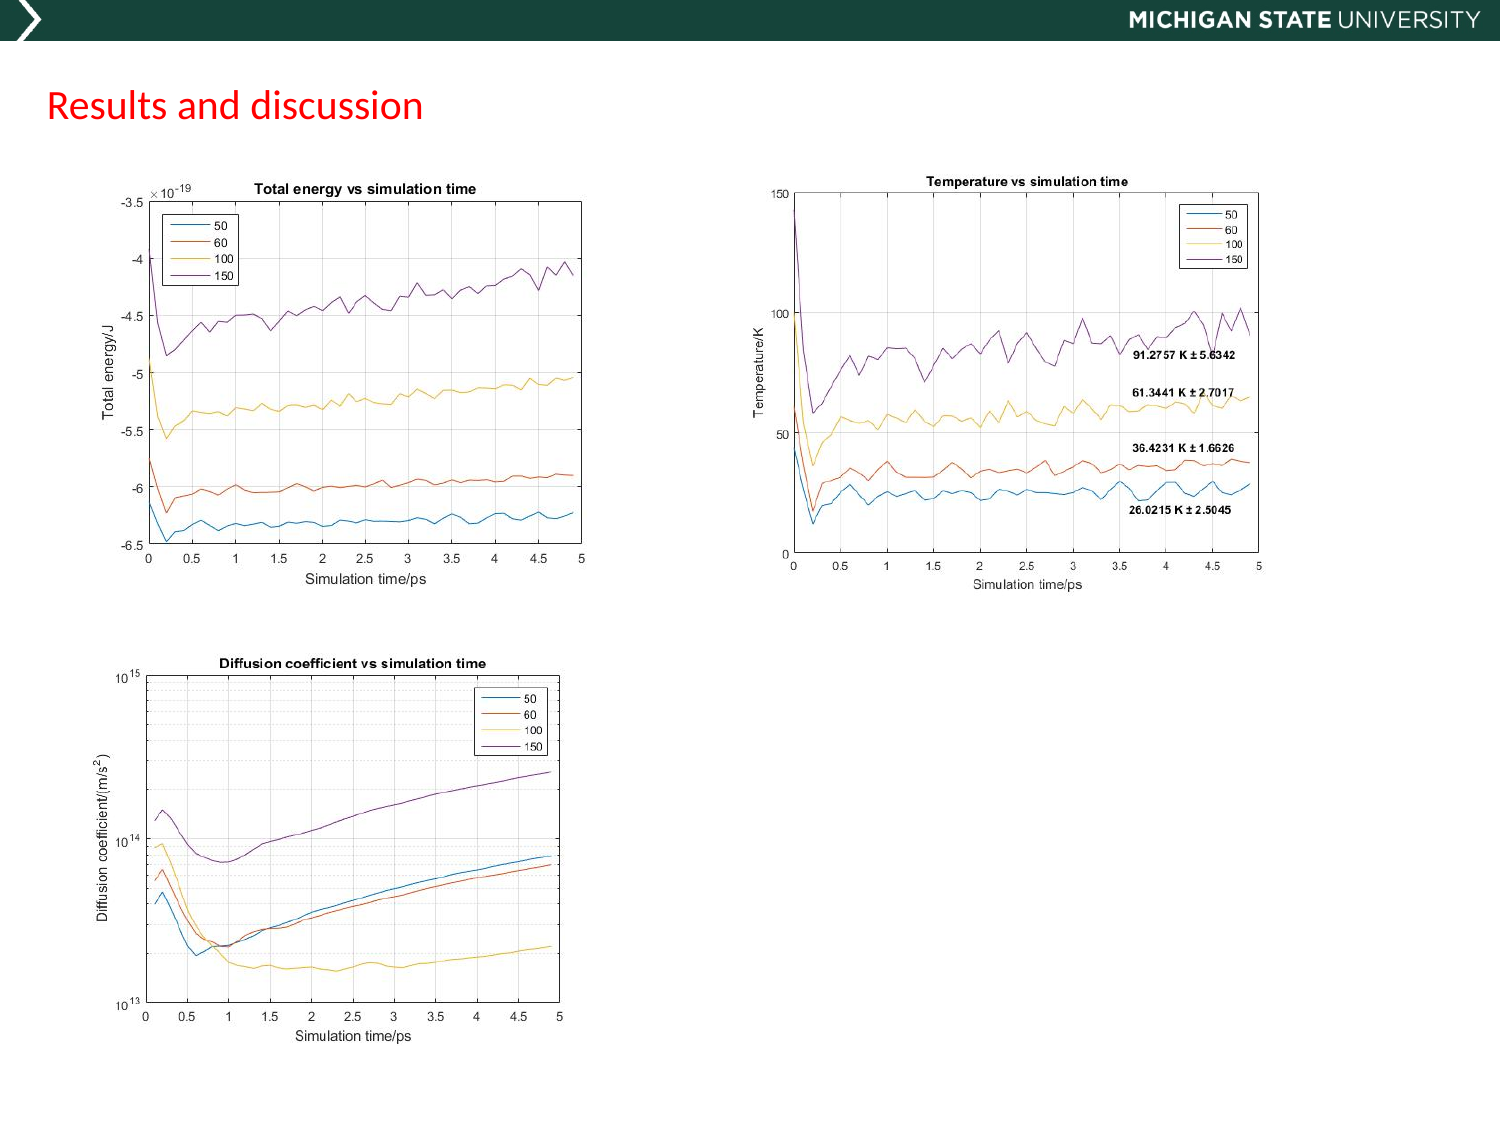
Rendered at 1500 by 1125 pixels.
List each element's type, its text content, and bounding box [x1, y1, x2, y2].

picture [0, 0, 1500, 41]
picture [716, 159, 1316, 601]
picture [75, 170, 634, 590]
text_box Results and discussion [32, 70, 785, 136]
picture [75, 645, 610, 1046]
